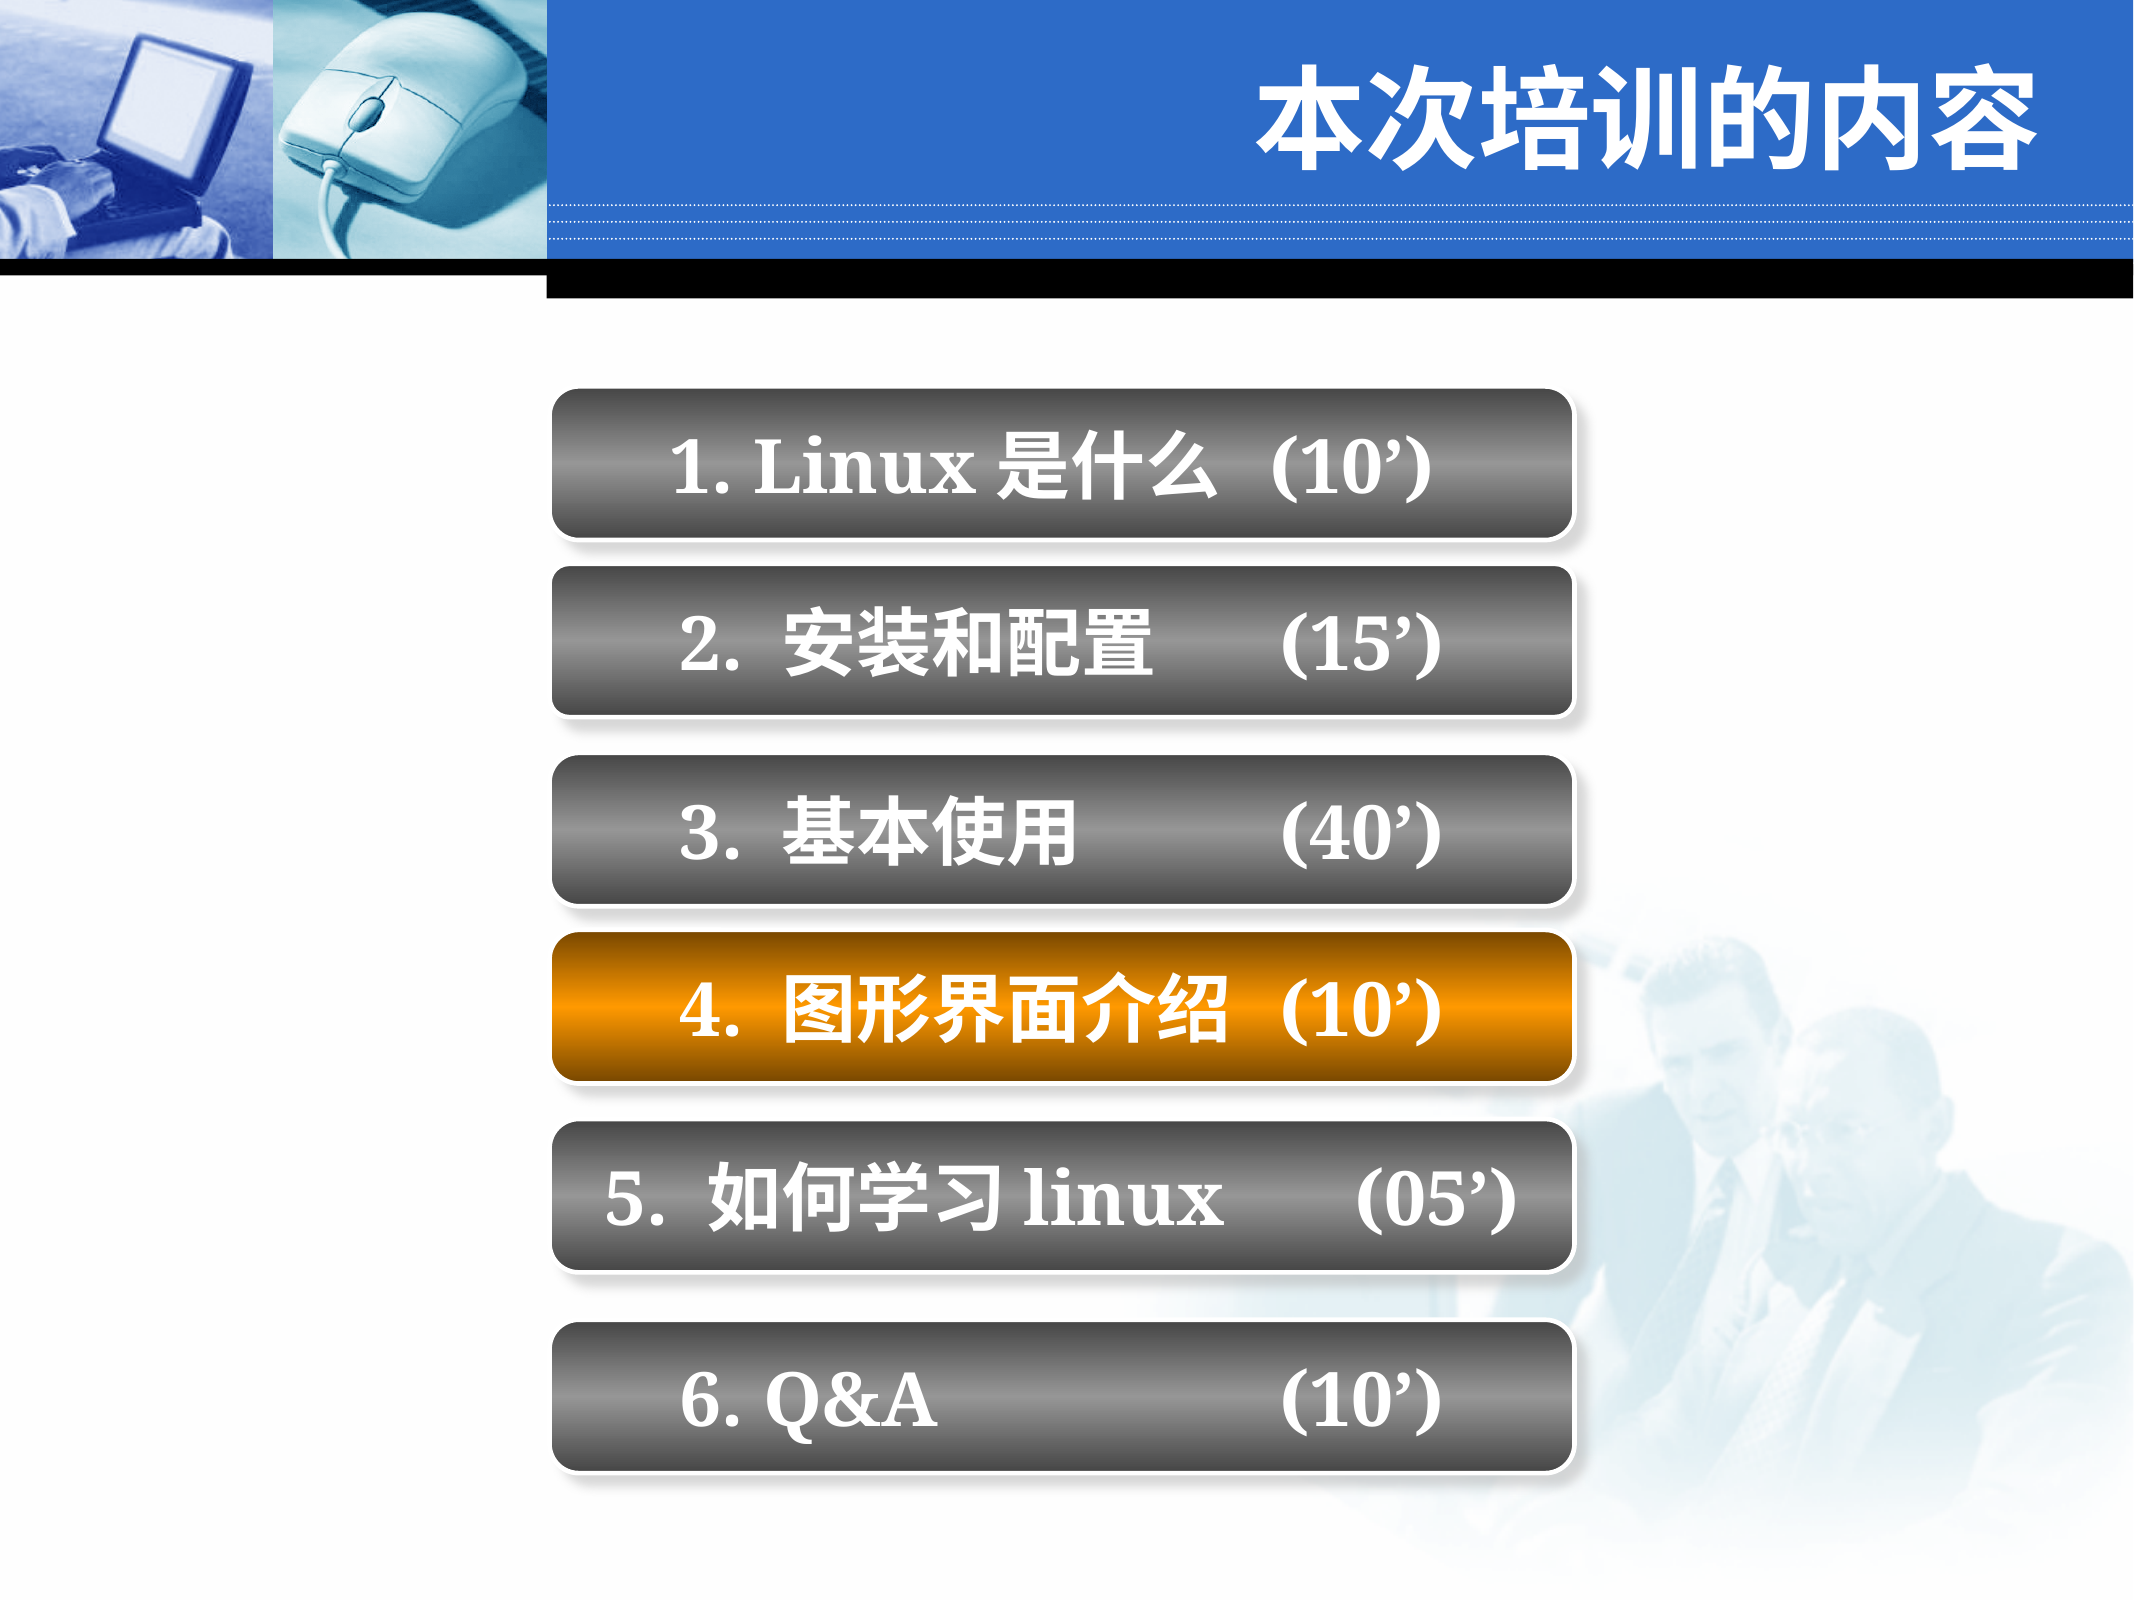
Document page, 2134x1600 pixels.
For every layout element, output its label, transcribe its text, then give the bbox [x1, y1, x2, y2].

picture [0, 276, 2134, 1600]
picture [0, 0, 547, 258]
text_box 1. Linux是什么 (10’) [549, 386, 1575, 541]
text_box 5. 如何学习linux (05’) [549, 1118, 1575, 1273]
text_box 4. 图形界面介绍 (10’) [549, 929, 1575, 1084]
text_box 6. Q&A (10’) [549, 1319, 1575, 1474]
text_box 2. 安装和配置 (15’) [549, 563, 1575, 718]
text_box 3. 基本使用 (40’) [549, 752, 1575, 907]
title 本次培训的内容 [586, 53, 2063, 178]
